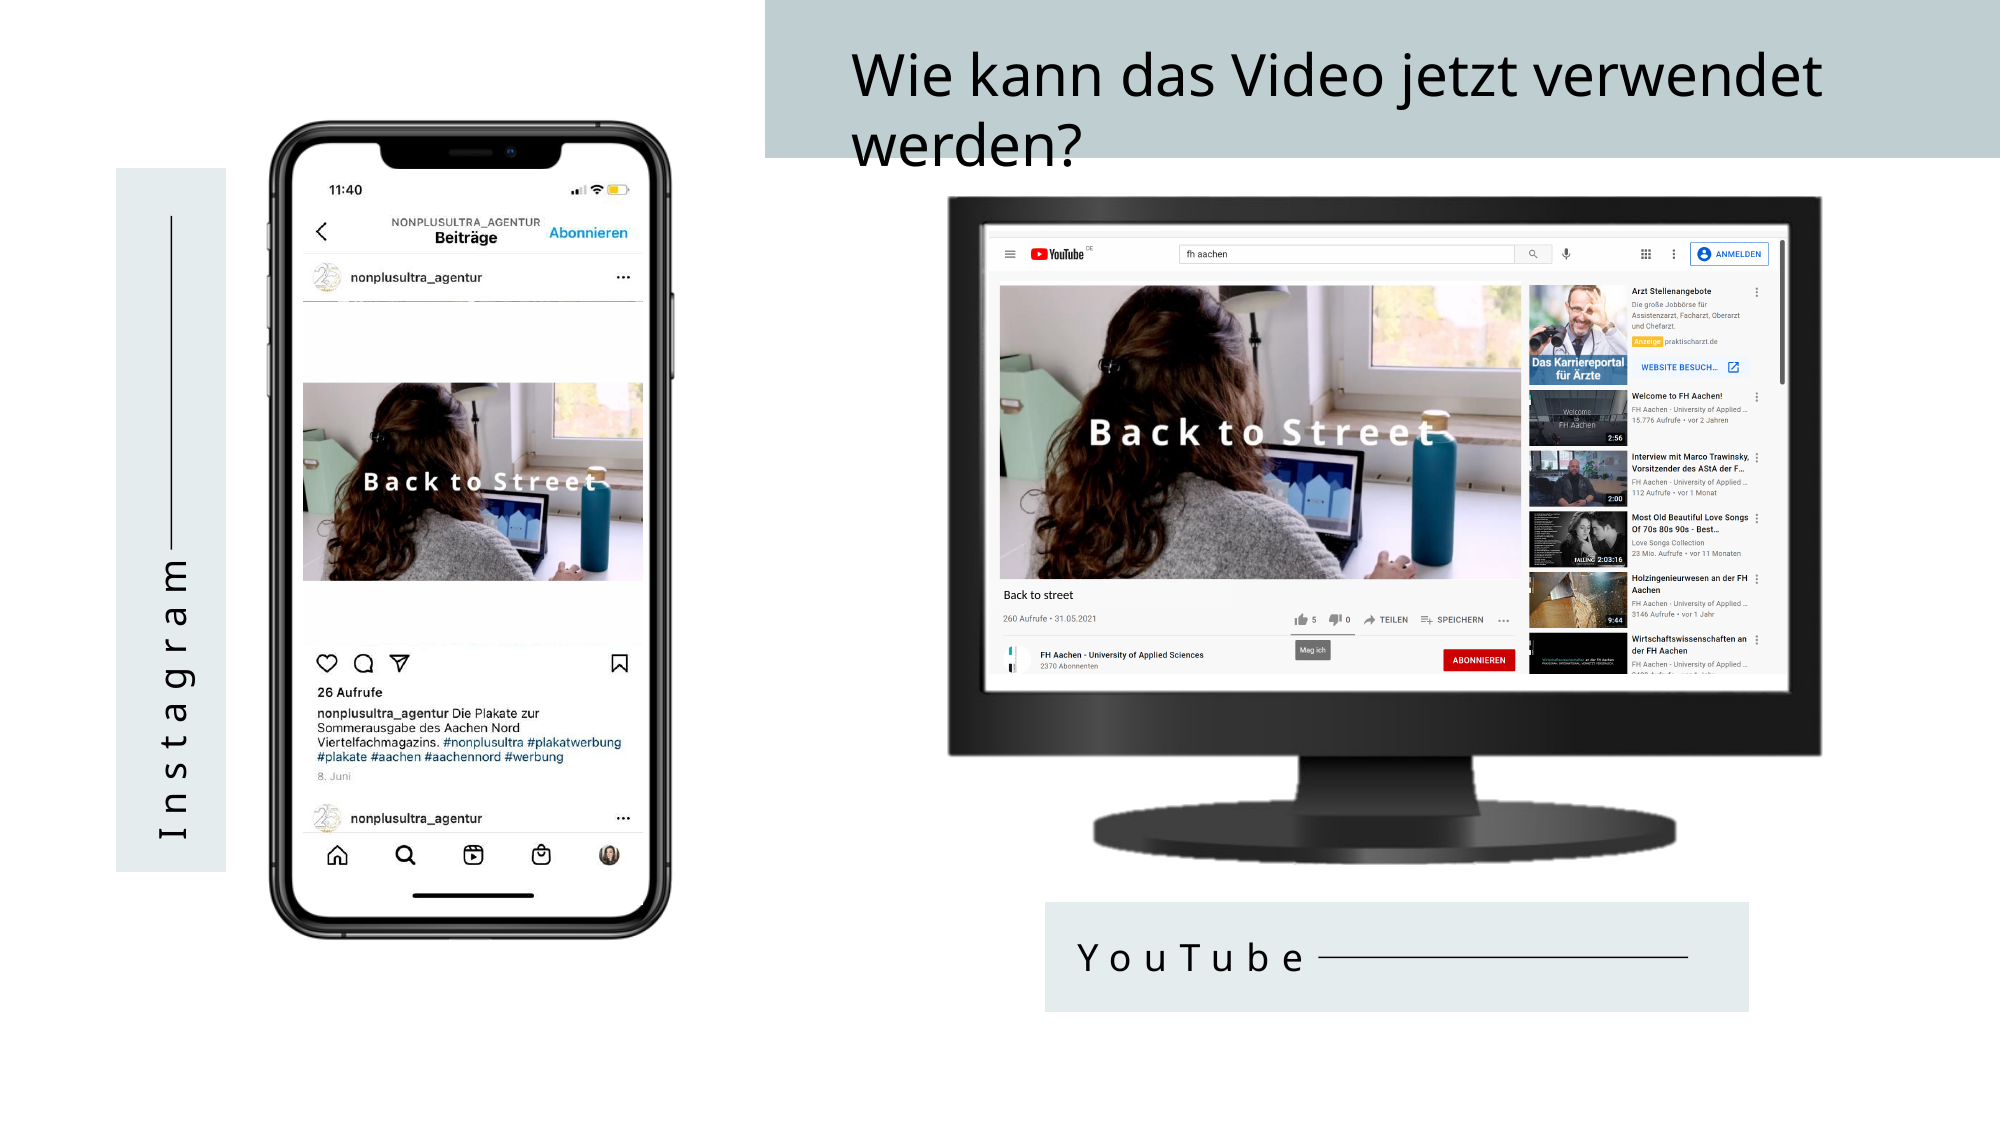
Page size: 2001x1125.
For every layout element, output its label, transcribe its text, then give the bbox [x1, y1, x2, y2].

picture [186, 96, 756, 965]
text_box [765, 0, 2000, 158]
text_box YouTube [1062, 927, 1459, 987]
text_box [116, 168, 226, 872]
text_box Wie kann das Video jetzt verwendet werden? [837, 30, 1930, 186]
picture [779, 196, 1991, 865]
text_box [1045, 902, 1749, 1012]
text_box Instagram [141, 459, 201, 856]
